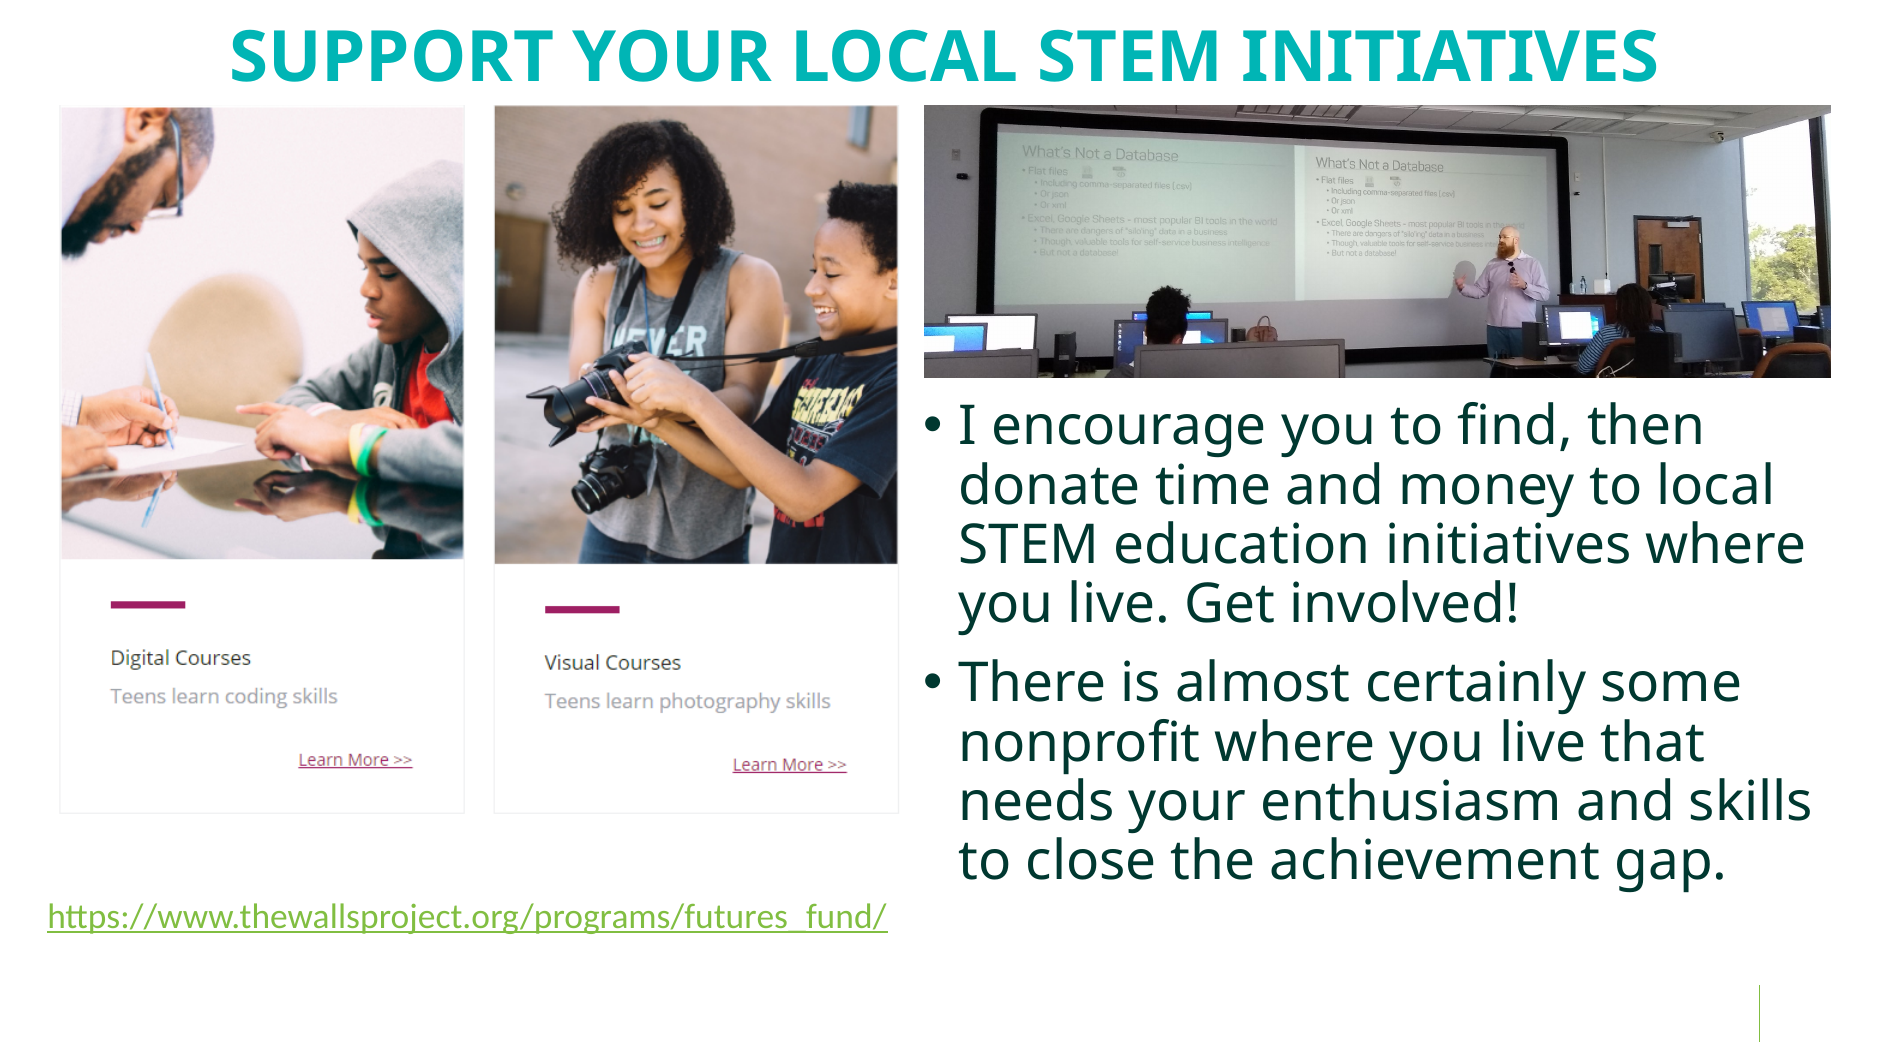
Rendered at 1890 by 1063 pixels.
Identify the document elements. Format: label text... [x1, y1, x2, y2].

list I encourage you to find, then donate time and money to local STEM education initiatives where you live. Get involved! There is almost certainly some nonprofit where you live that needs your enthusiasm and skills to close the achievement gap. [908, 389, 1839, 958]
text_box https://www.thewallsproject.org/programs/futures_fund/ [32, 885, 903, 943]
picture [51, 105, 908, 820]
picture [924, 105, 1831, 378]
title Support your Local STEM Initiatives [0, 0, 1890, 119]
